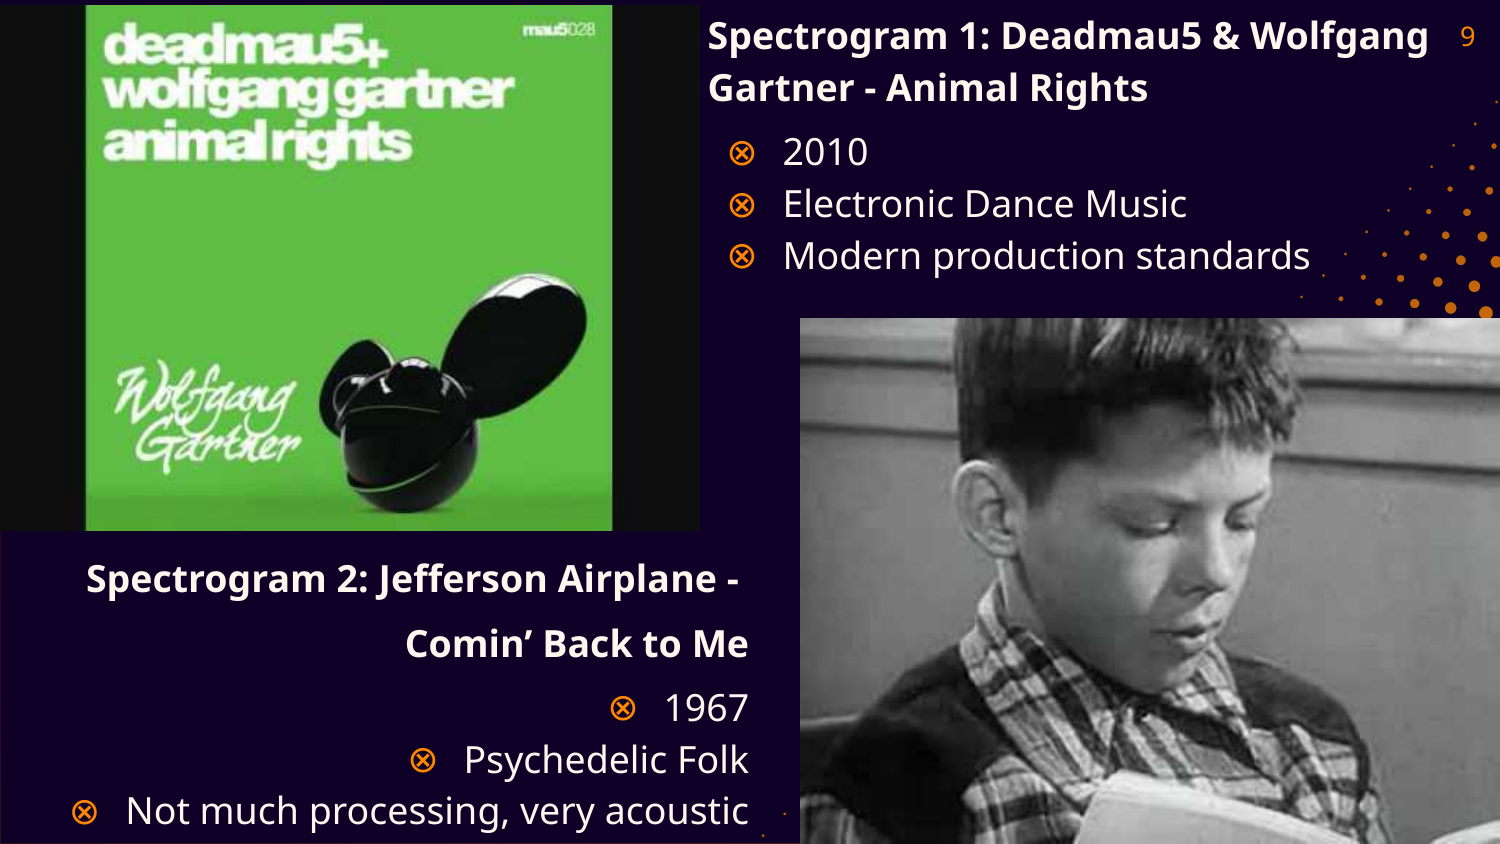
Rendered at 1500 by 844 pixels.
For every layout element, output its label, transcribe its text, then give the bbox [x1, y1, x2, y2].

list Spectrogram 1: Deadmau5 & Wolfgang Gartner - Animal Rights 2010 Electronic Dance Music Modern production standards [707, 5, 1458, 287]
slide_number ‹#› [1458, 5, 1476, 71]
list Spectrogram 2: Jefferson Airplane - Comin’ Back to Me 1967 Psychedelic Folk Not much processing, very acoustic [0, 548, 750, 830]
picture [799, 318, 1500, 844]
picture [0, 5, 701, 531]
